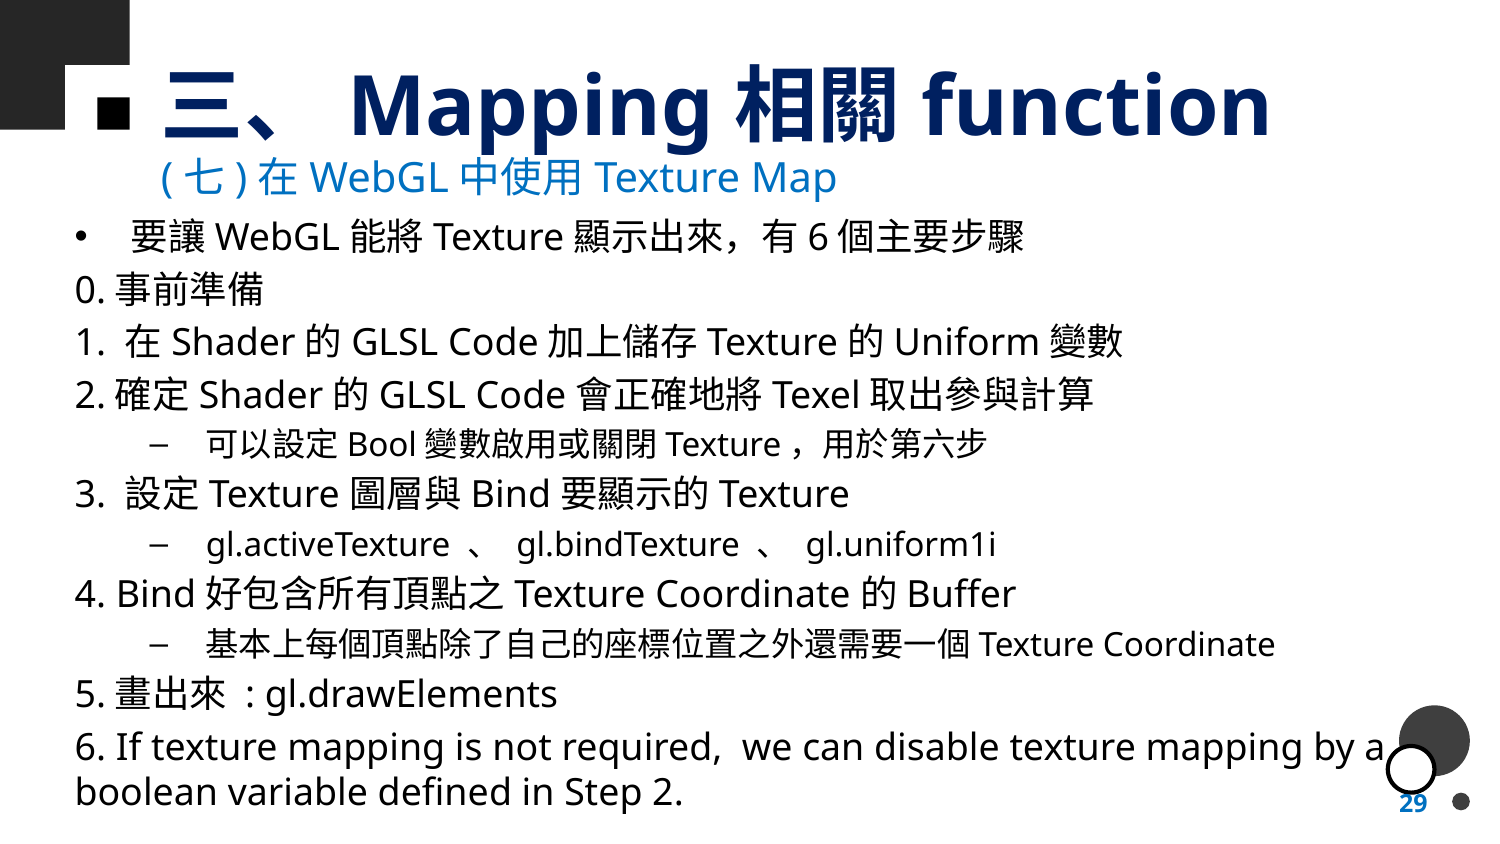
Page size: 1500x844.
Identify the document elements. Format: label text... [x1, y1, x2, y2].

text_box 要讓WebGL能將Texture顯示出來，有6個主要步驟 0.事前準備 1. 在Shader的GLSL Code加上儲存Texture的Uniform變數 2.確定Shader的GLSL Code會正確地將Texel取出參與計算 可以設定Bool變數啟用或關閉Texture，用於第六步 3. 設定Texture圖層與Bind要顯示的Texture gl.activeTexture 、 gl.bindTexture 、 gl.uniform1i 4. Bind好包含所有頂點之Texture Coordinate的Buffer 基本上每個頂點除了自己的座標位置之外還需要一個Texture Coordinate 5.畫出來 : gl.drawElements 6. If texture mapping is not required, we can disable texture mapping by a boolean variable defined in Step 2. [40, 205, 1443, 825]
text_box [0, 0, 130, 130]
text_box (七)在WebGL中使用Texture Map [145, 143, 1101, 205]
title 三、Mapping相關function [145, 32, 1378, 173]
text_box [1387, 705, 1471, 811]
